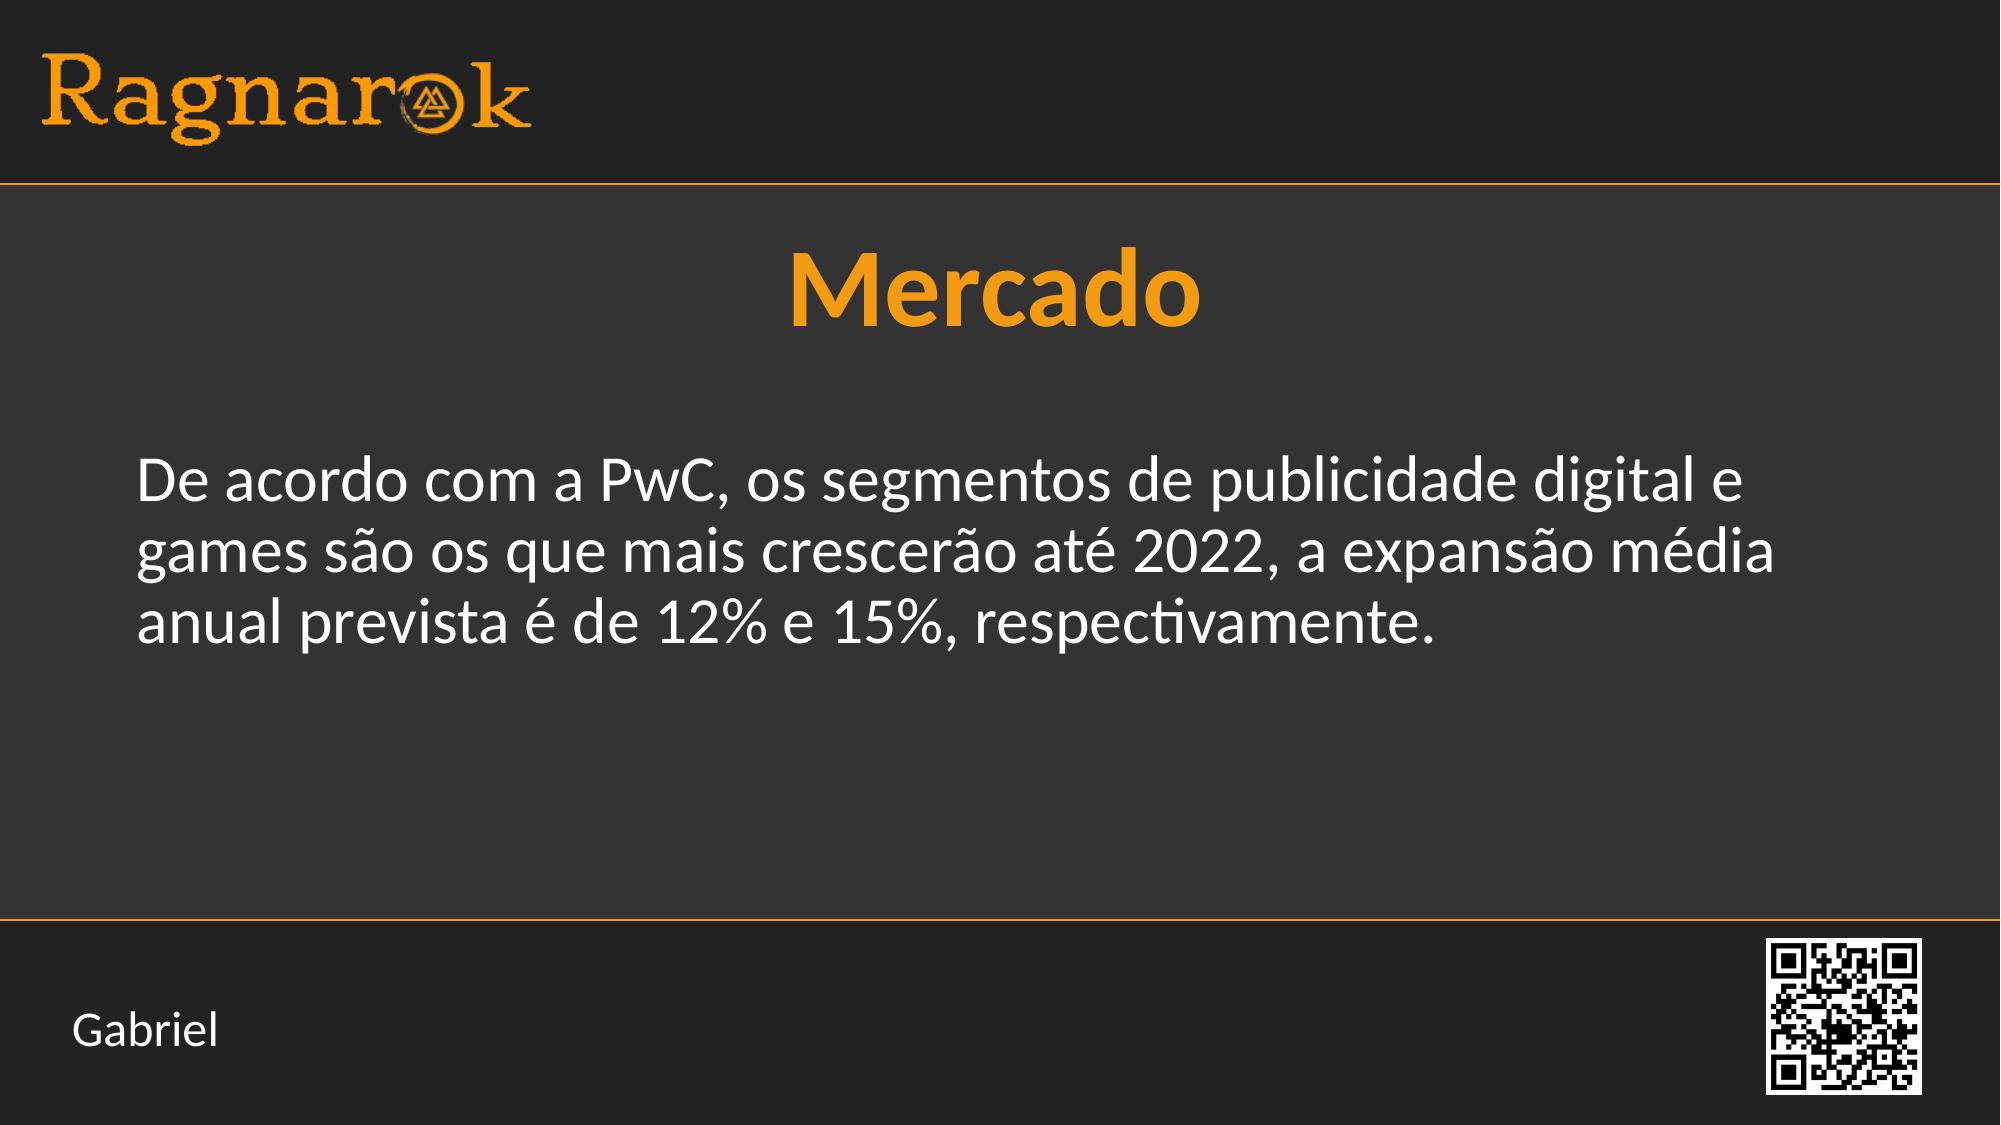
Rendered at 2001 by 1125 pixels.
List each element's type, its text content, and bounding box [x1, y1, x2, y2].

text_box [769, 0, 2000, 184]
text_box Gabriel [56, 988, 236, 1064]
text_box [0, 184, 2000, 921]
list De acordo com a PwC, os segmentos de publicidade digital e games são os que mais crescerão até 2022, a expansão média anual prevista é de 12% e 15%, respectivamente. [74, 437, 1931, 718]
title Mercado [771, 95, 1229, 358]
text_box [0, 921, 2000, 1125]
picture [1766, 938, 1922, 1095]
picture [0, 0, 764, 402]
